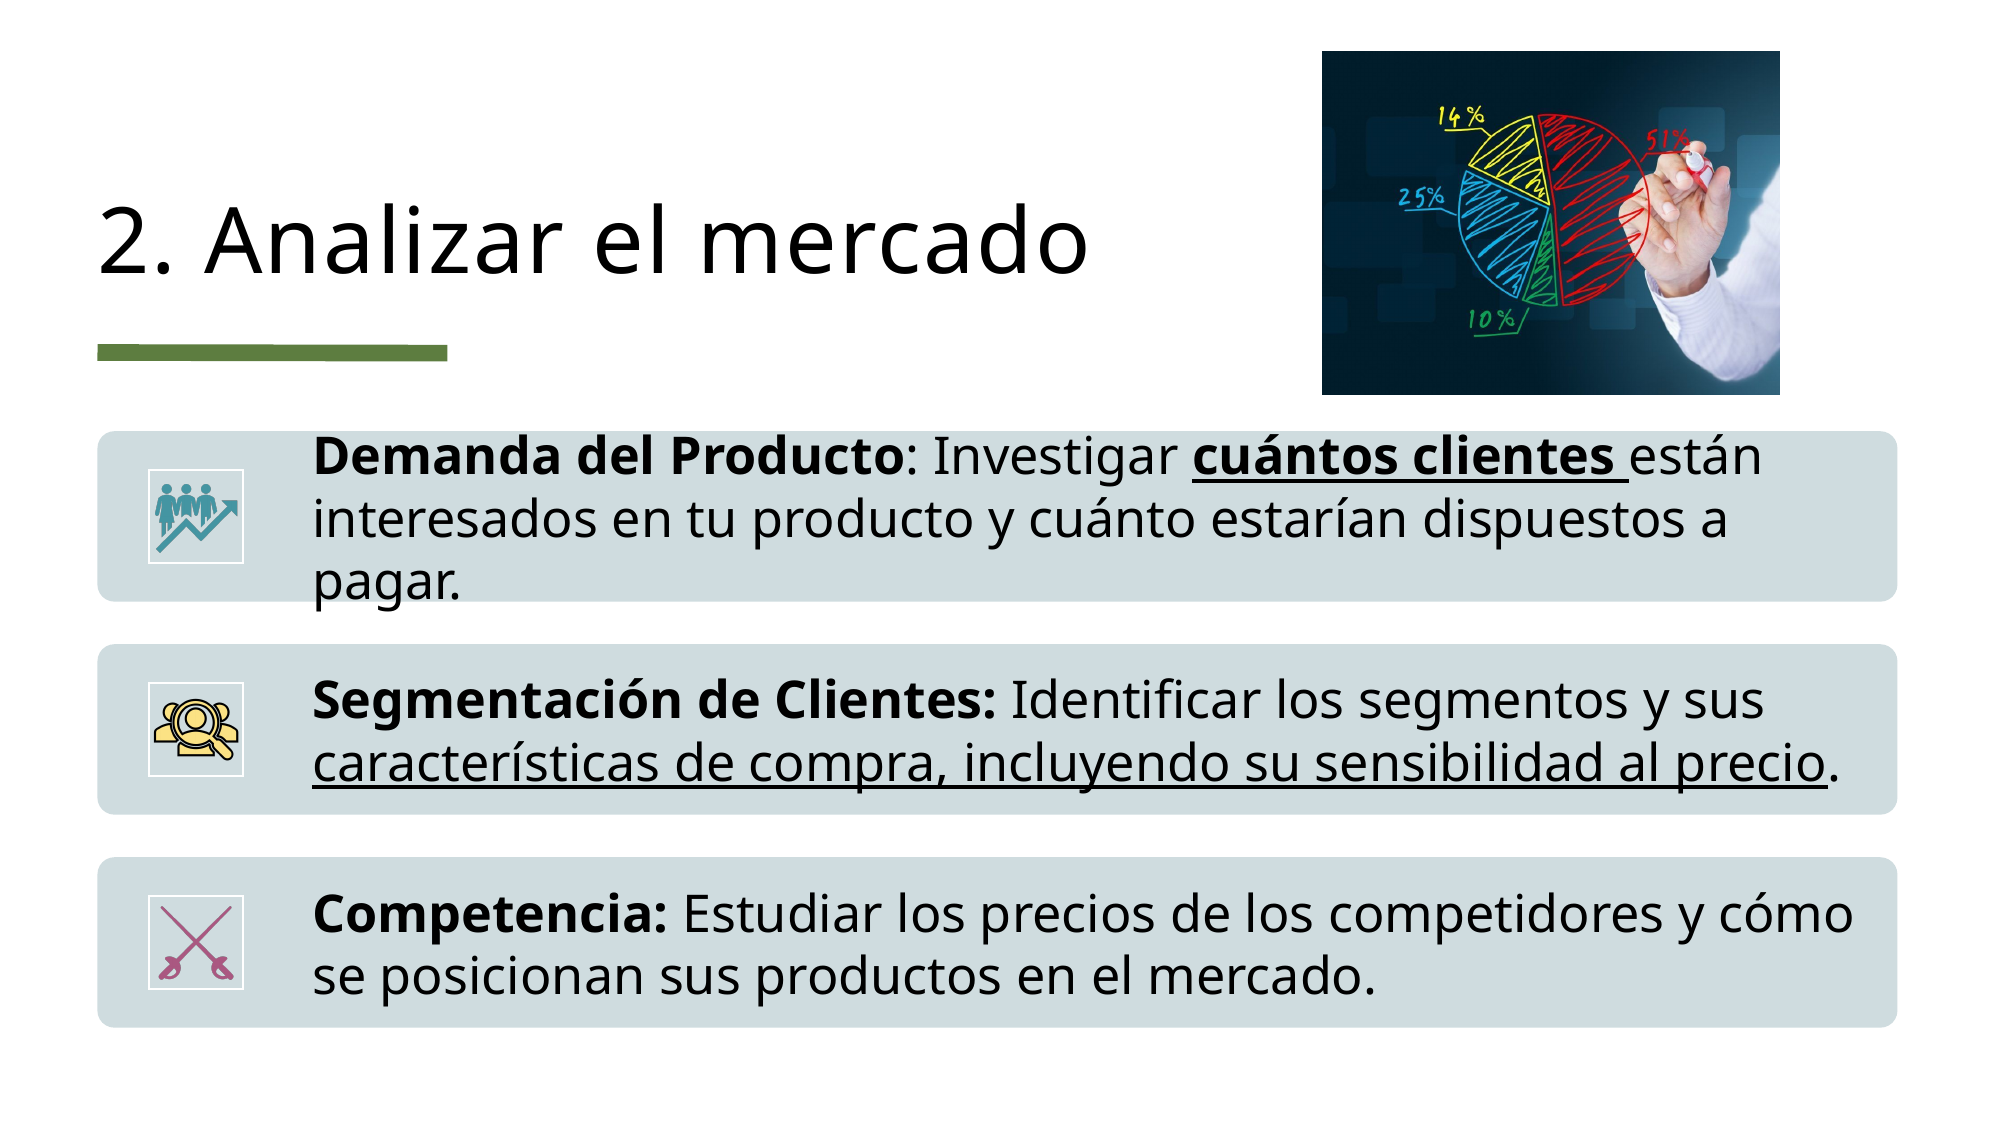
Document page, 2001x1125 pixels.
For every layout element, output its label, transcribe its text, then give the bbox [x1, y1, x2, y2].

picture [1322, 51, 1780, 395]
title 2. Analizar el mercado [97, 33, 1898, 291]
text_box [97, 431, 1898, 1028]
